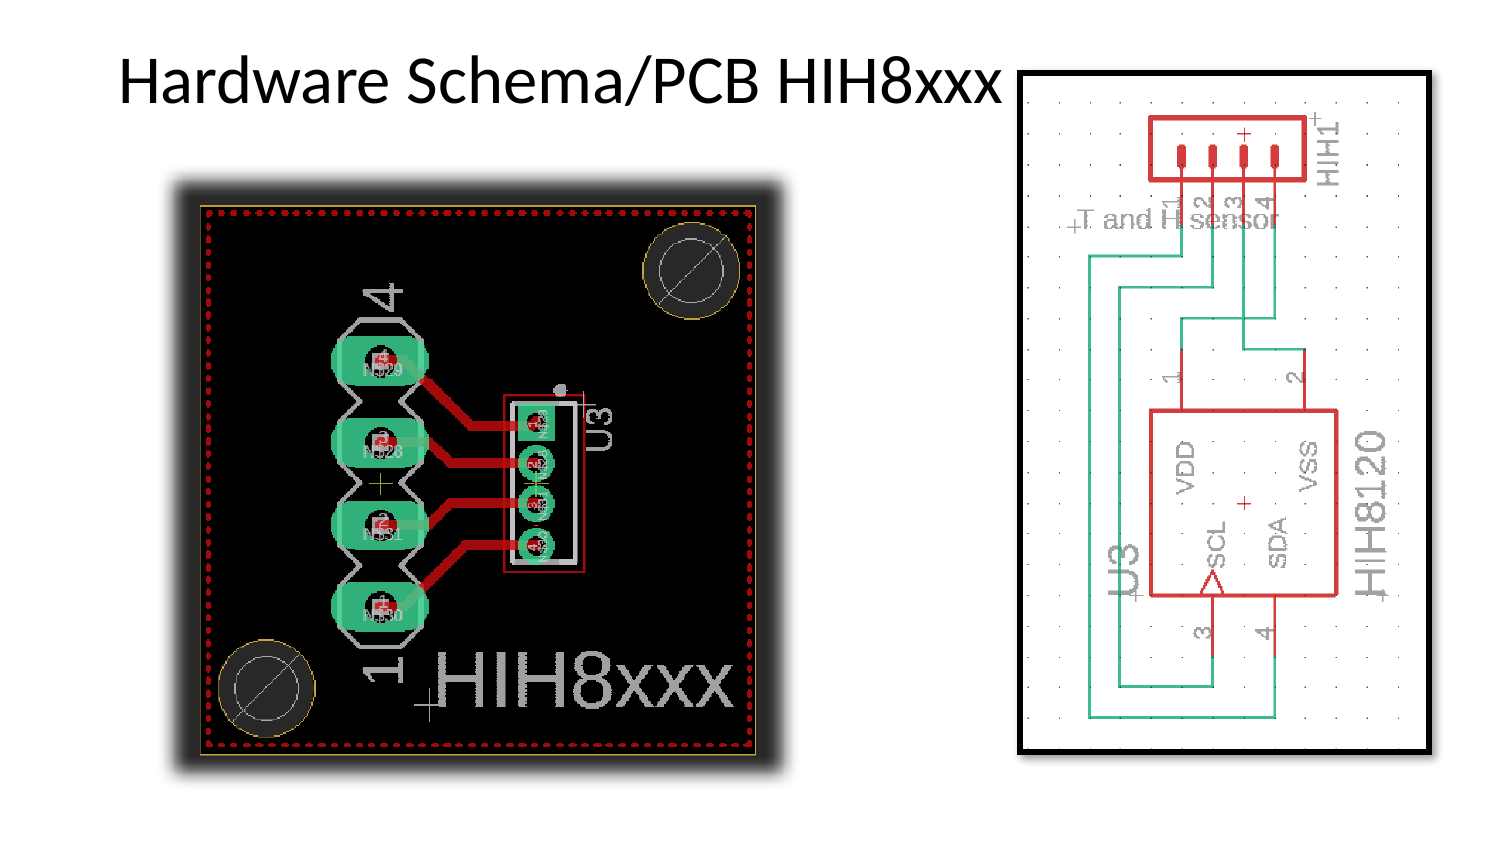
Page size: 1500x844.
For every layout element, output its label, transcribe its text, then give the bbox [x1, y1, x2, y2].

title Hardware Schema/PCB HIH8xxx [103, 0, 1397, 164]
picture [155, 162, 801, 791]
picture [1022, 75, 1427, 750]
